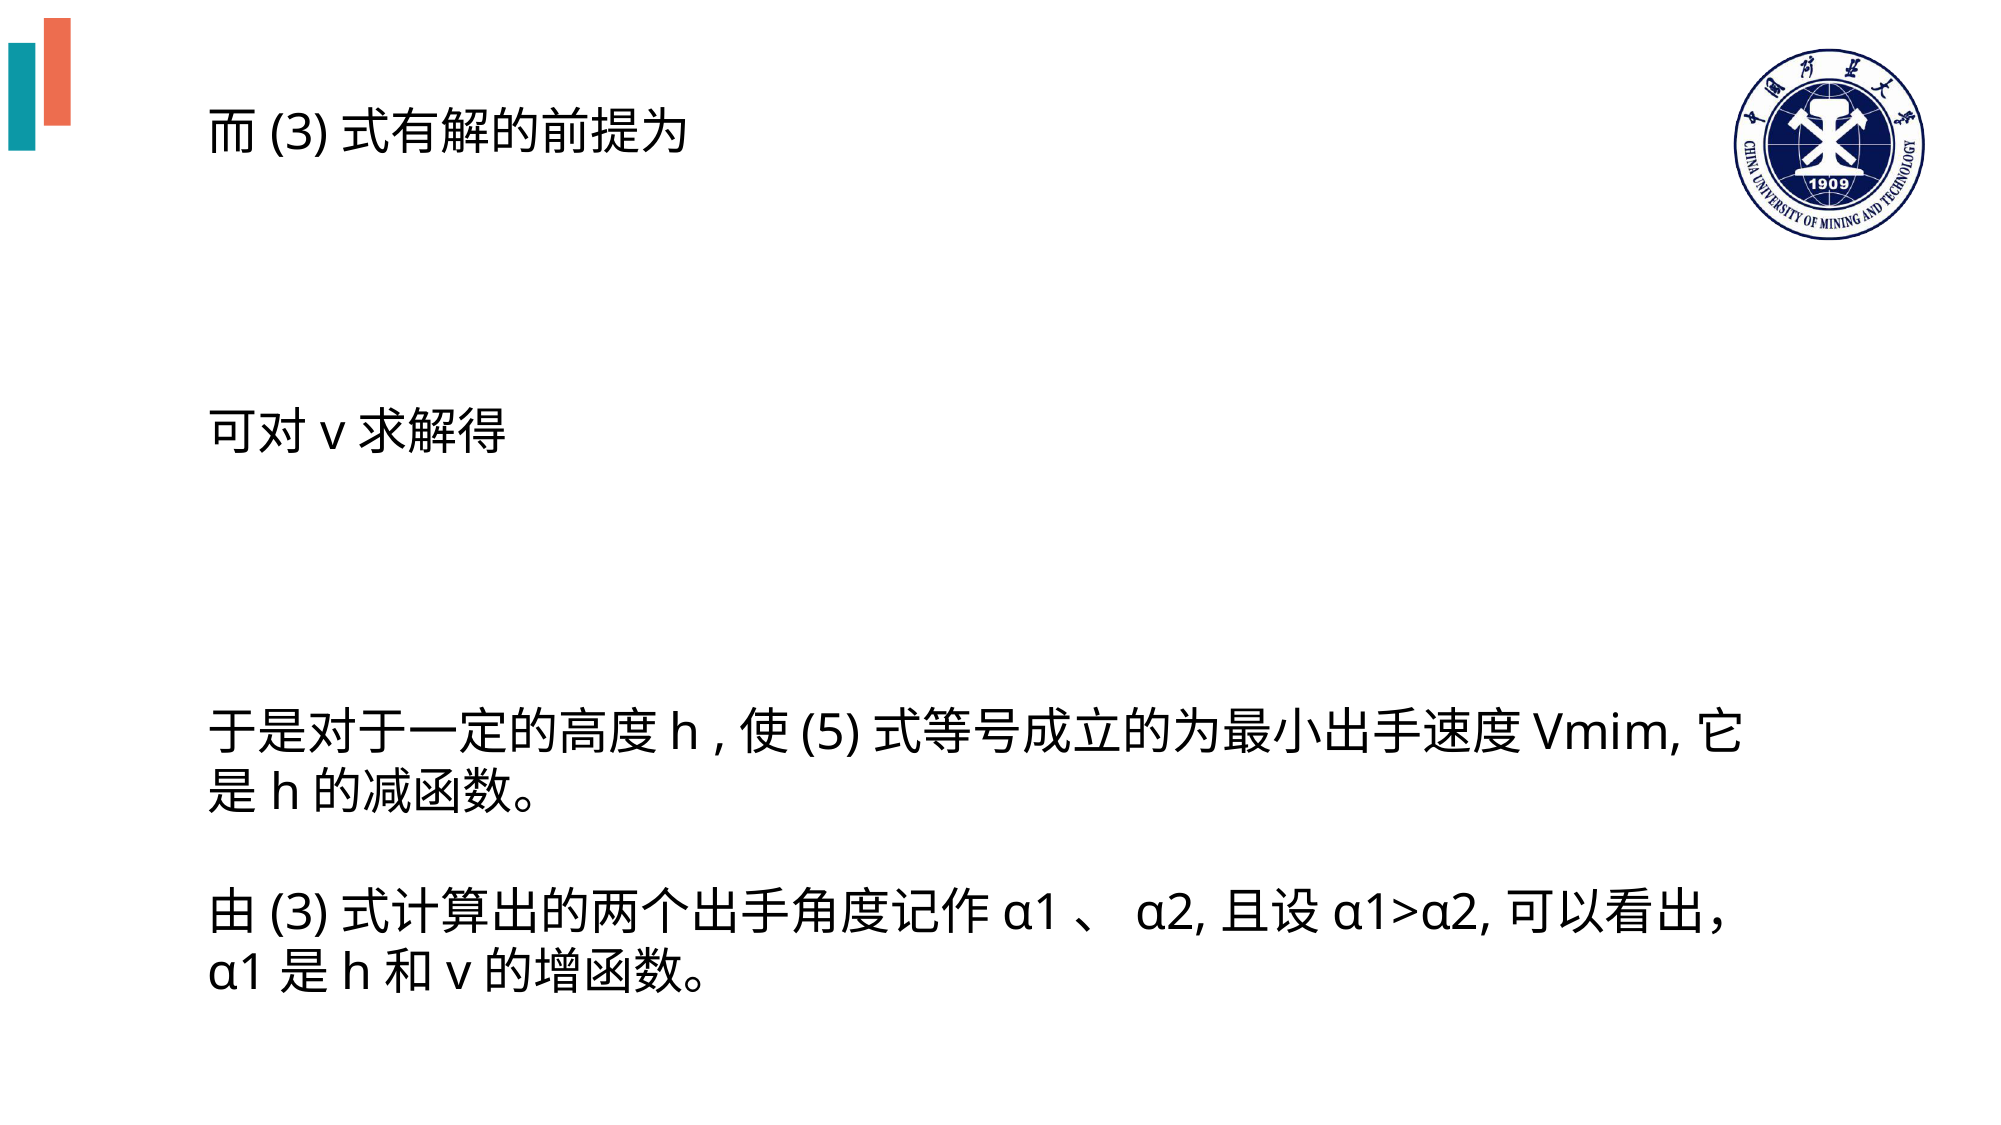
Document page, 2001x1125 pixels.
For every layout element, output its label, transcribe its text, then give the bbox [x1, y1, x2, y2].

text_box [7, 42, 36, 152]
text_box [43, 17, 72, 127]
picture [1706, 19, 1959, 272]
text_box 而(3)式有解的前提为 可对v求解得 于是对于一定的高度h ,使(5)式等号成立的为最小出手速度Vmim,它是h的减函数。 由(3)式计算出的两个出手角度记作α1、α2,且设α1>α2,可以看出，α1是h和v的增函数。 [193, 92, 1807, 1068]
